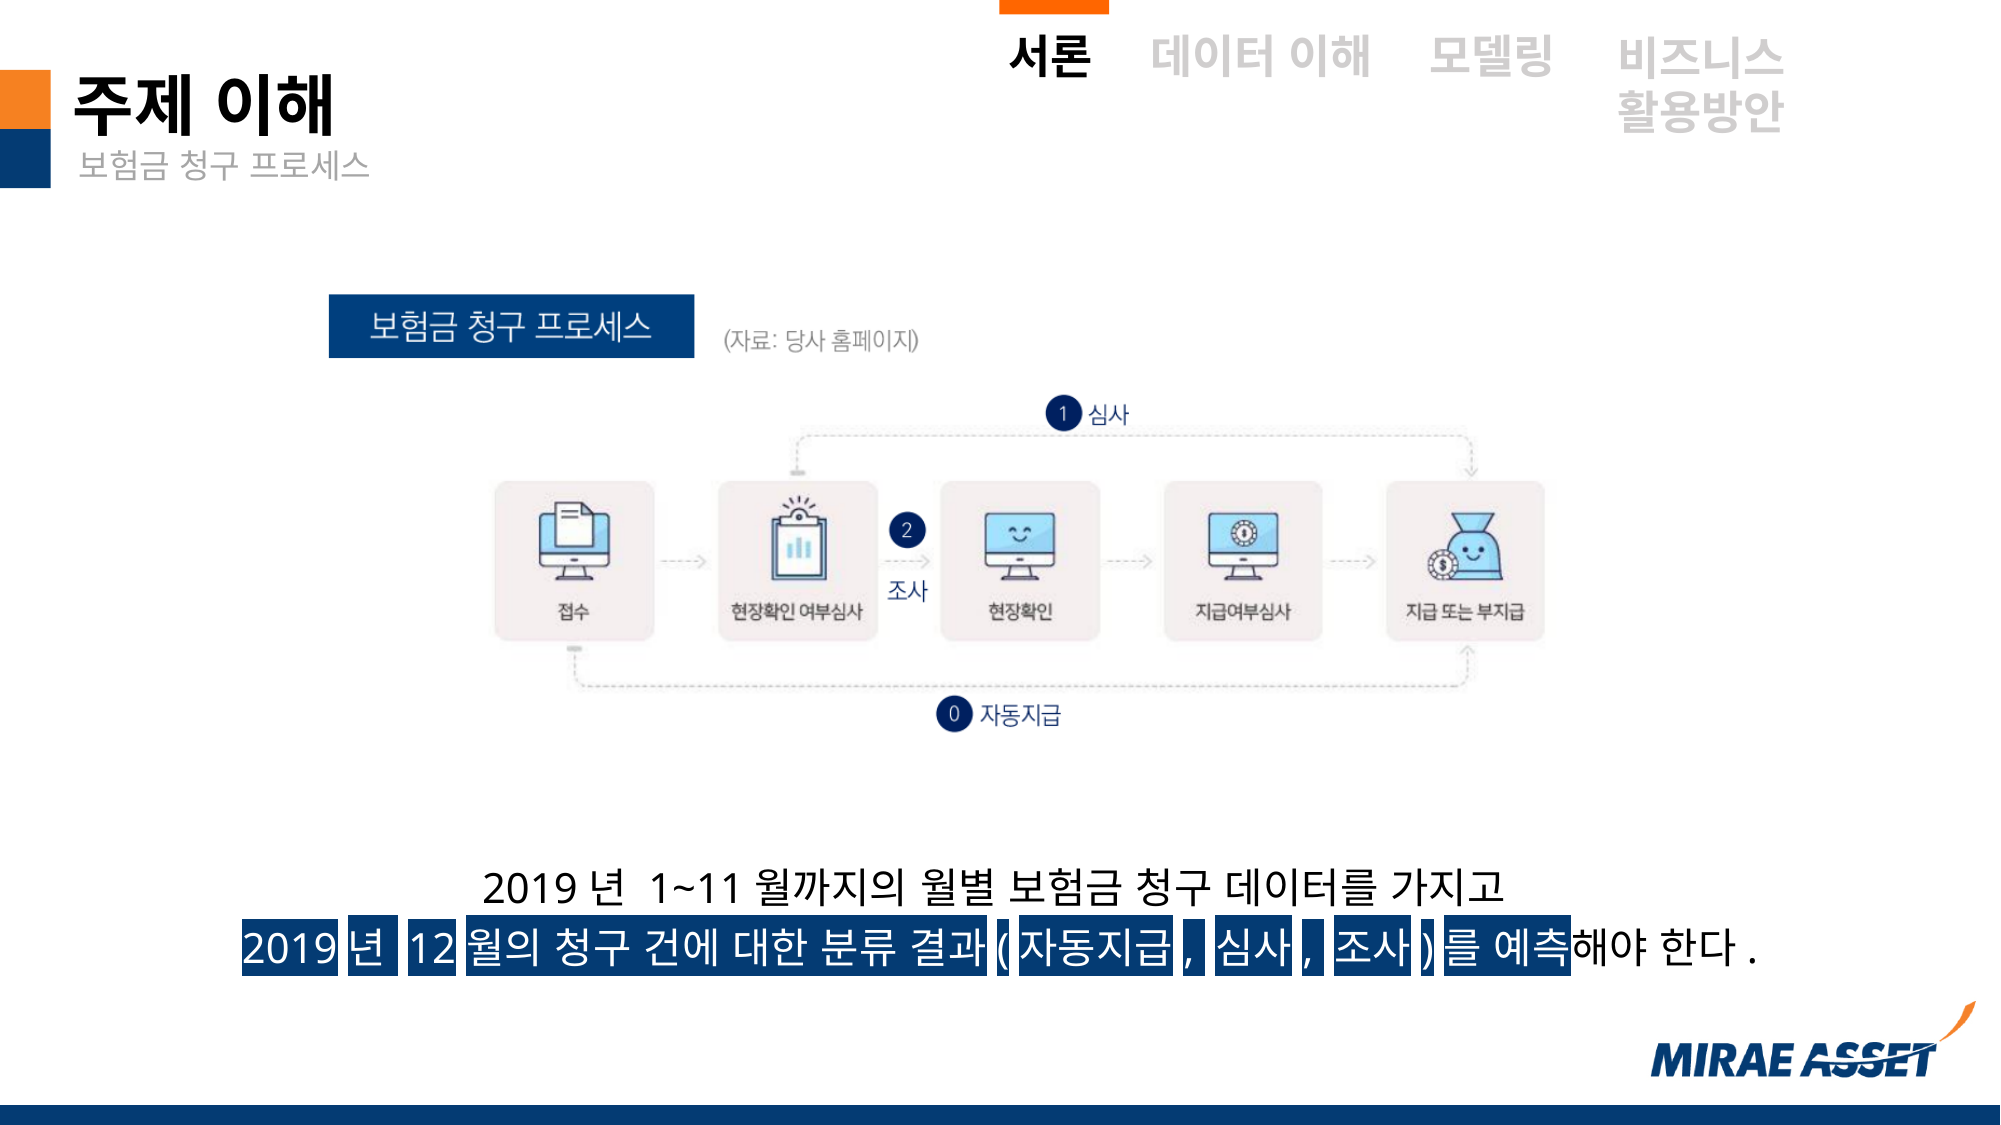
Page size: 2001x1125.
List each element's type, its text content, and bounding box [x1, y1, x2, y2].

text_box 보험금 청구 프로세스 [64, 138, 435, 193]
text_box 서론 [994, 20, 1108, 91]
text_box 2019년 1~11월까지의 월별 보험금 청구 데이터를 가지고 2019년 12월의 청구 건에 대한 분류 결과(자동지급, 심사, 조사)를 예측해야 한다. [130, 844, 1870, 980]
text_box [0, 69, 51, 189]
text_box [998, 0, 1110, 15]
text_box 주제 이해 [58, 56, 775, 151]
picture [1644, 997, 1977, 1085]
text_box 모델링 [1414, 20, 1570, 91]
picture [316, 275, 1723, 781]
text_box 데이터 이해 [1135, 20, 1388, 91]
text_box 비즈니스 활용방안 [1603, 21, 1977, 147]
